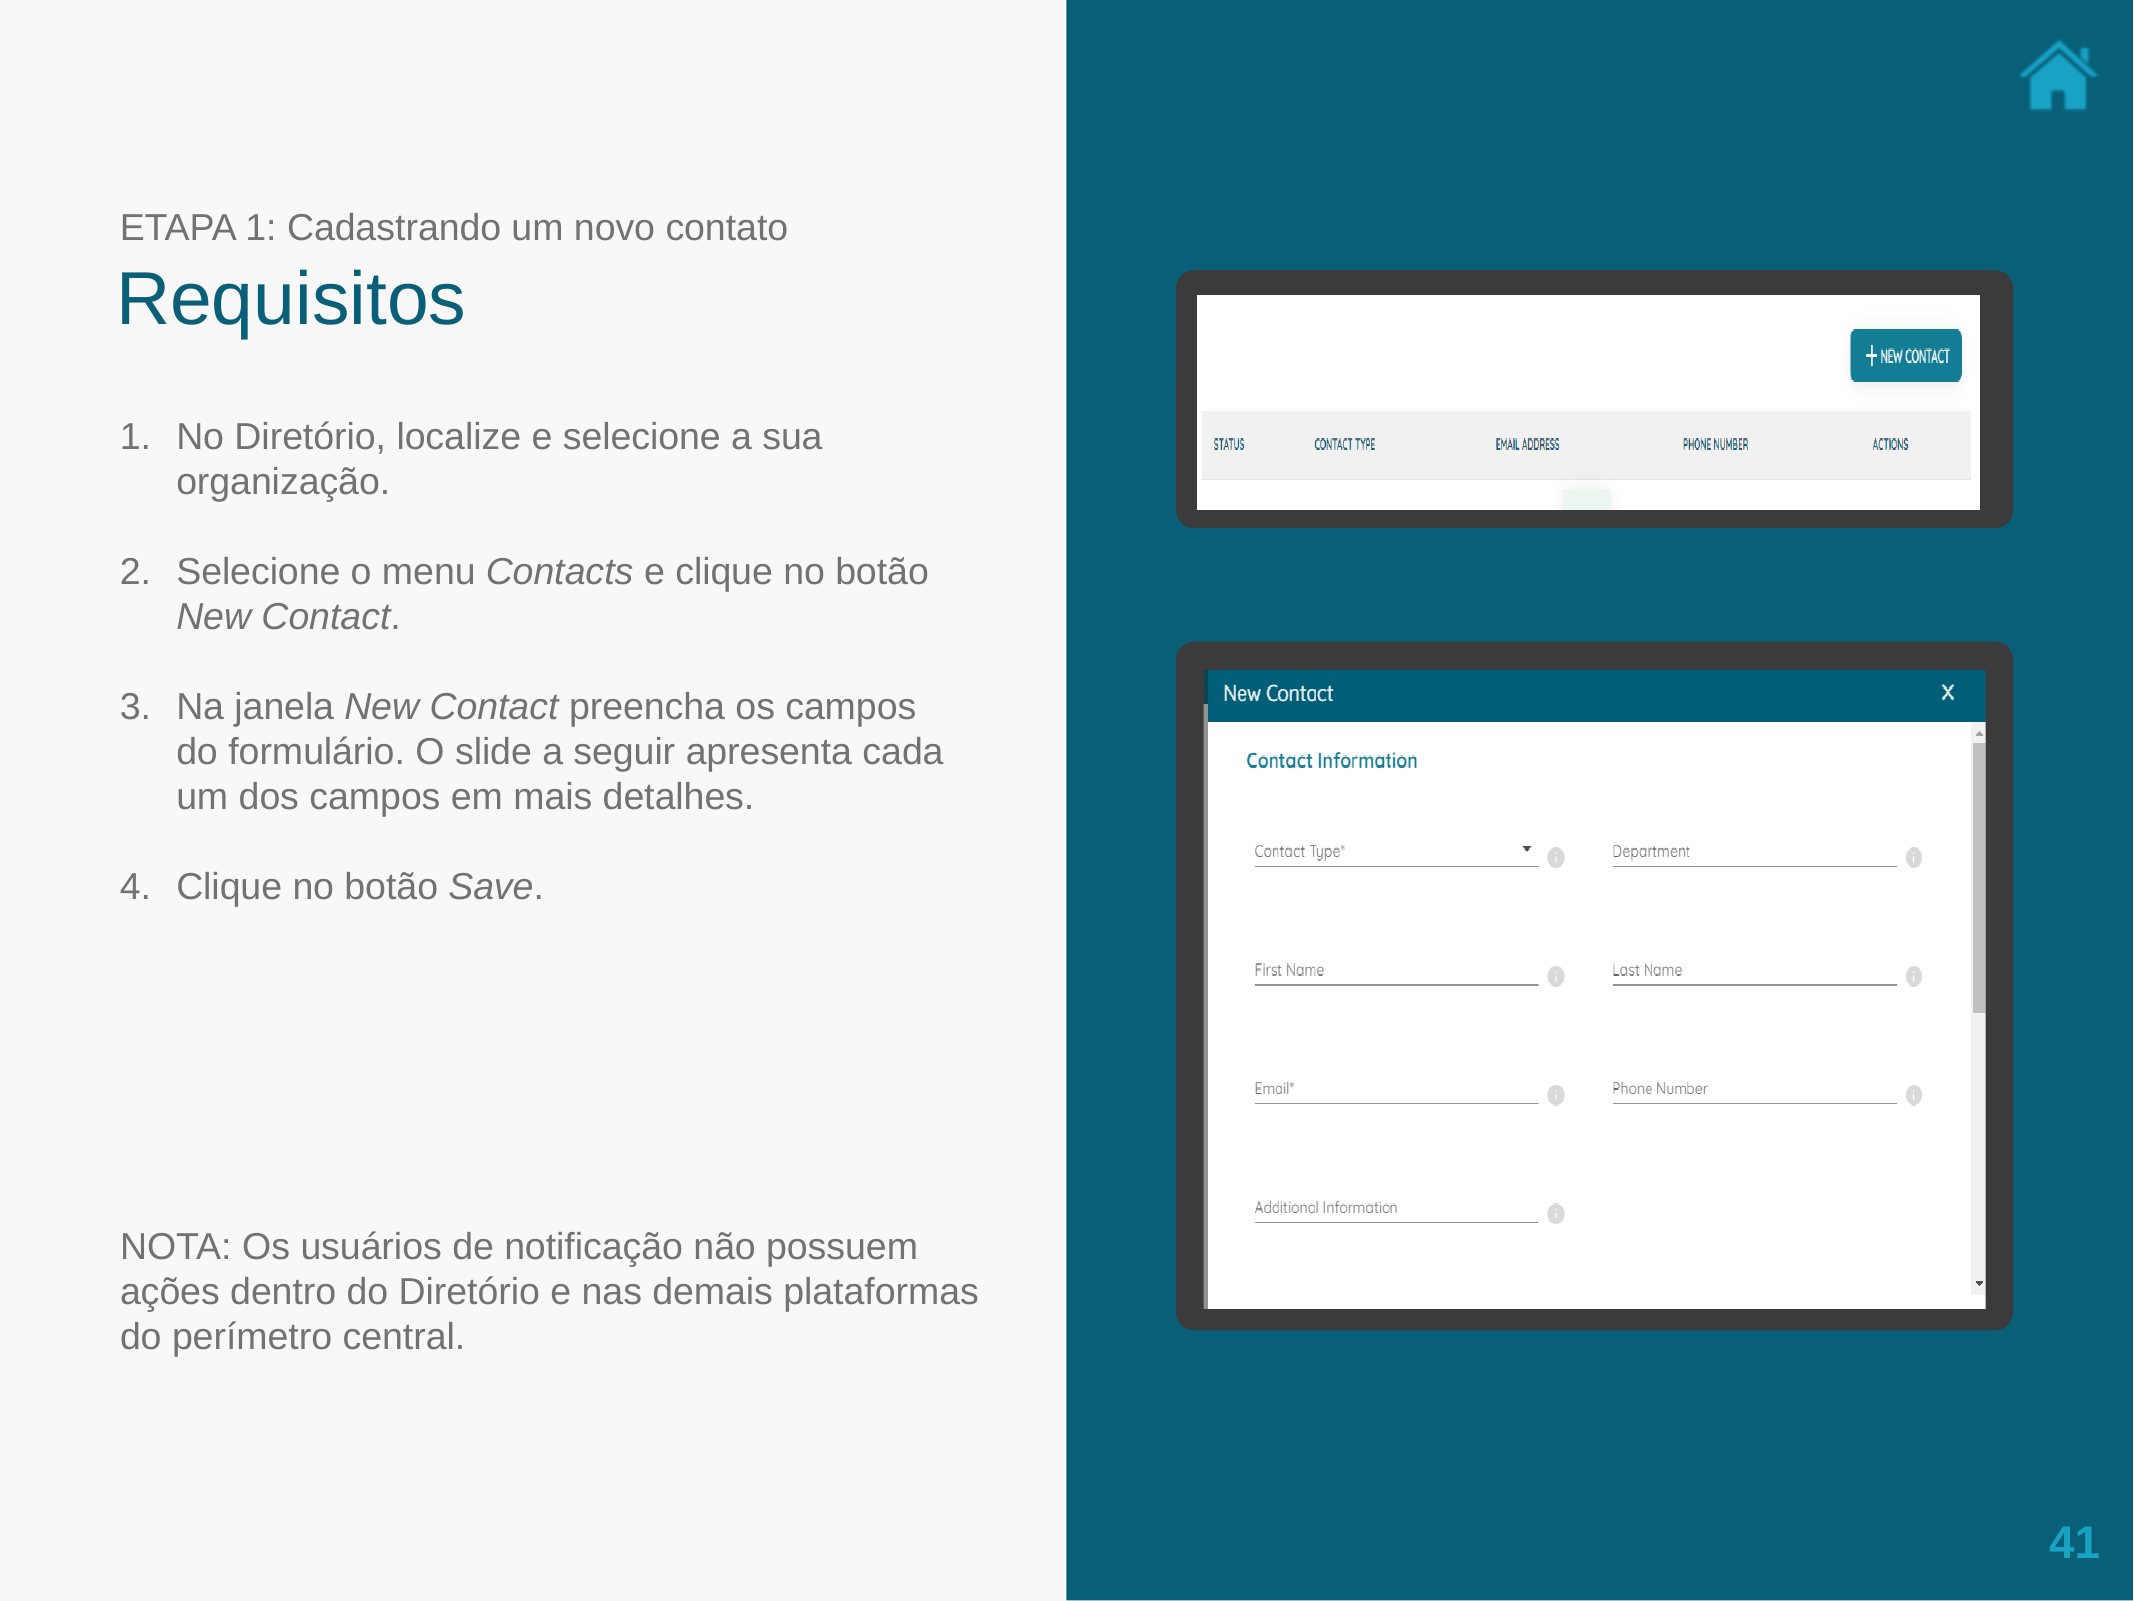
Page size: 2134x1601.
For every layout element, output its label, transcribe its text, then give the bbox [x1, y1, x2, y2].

text_box [1176, 641, 2014, 1331]
text_box [1175, 270, 2014, 529]
text_box NOTA: Os usuários de notificação não possuem ações dentro do Diretório e nas demais plataformas do perímetro central. [119, 1221, 994, 1358]
text_box Requisitos [115, 249, 484, 341]
picture [1250, 690, 1260, 700]
picture [1285, 690, 1292, 700]
text_box No Diretório, localize e selecione a sua organização. Selecione o menu Contacts e clique no botão New Contact. Na janela New Contact preencha os campos do formulário. O slide a seguir apresenta cada um dos campos em mais detalhes. Clique no botão Save. [119, 411, 947, 907]
picture [1267, 686, 1271, 700]
slide_number 41 [1979, 1504, 2101, 1576]
picture [1196, 295, 1980, 510]
picture [1203, 670, 1986, 1310]
picture [1943, 685, 1953, 699]
text_box ETAPA 1: Cadastrando um novo contato [119, 202, 817, 248]
text_box [1977, 0, 2134, 145]
